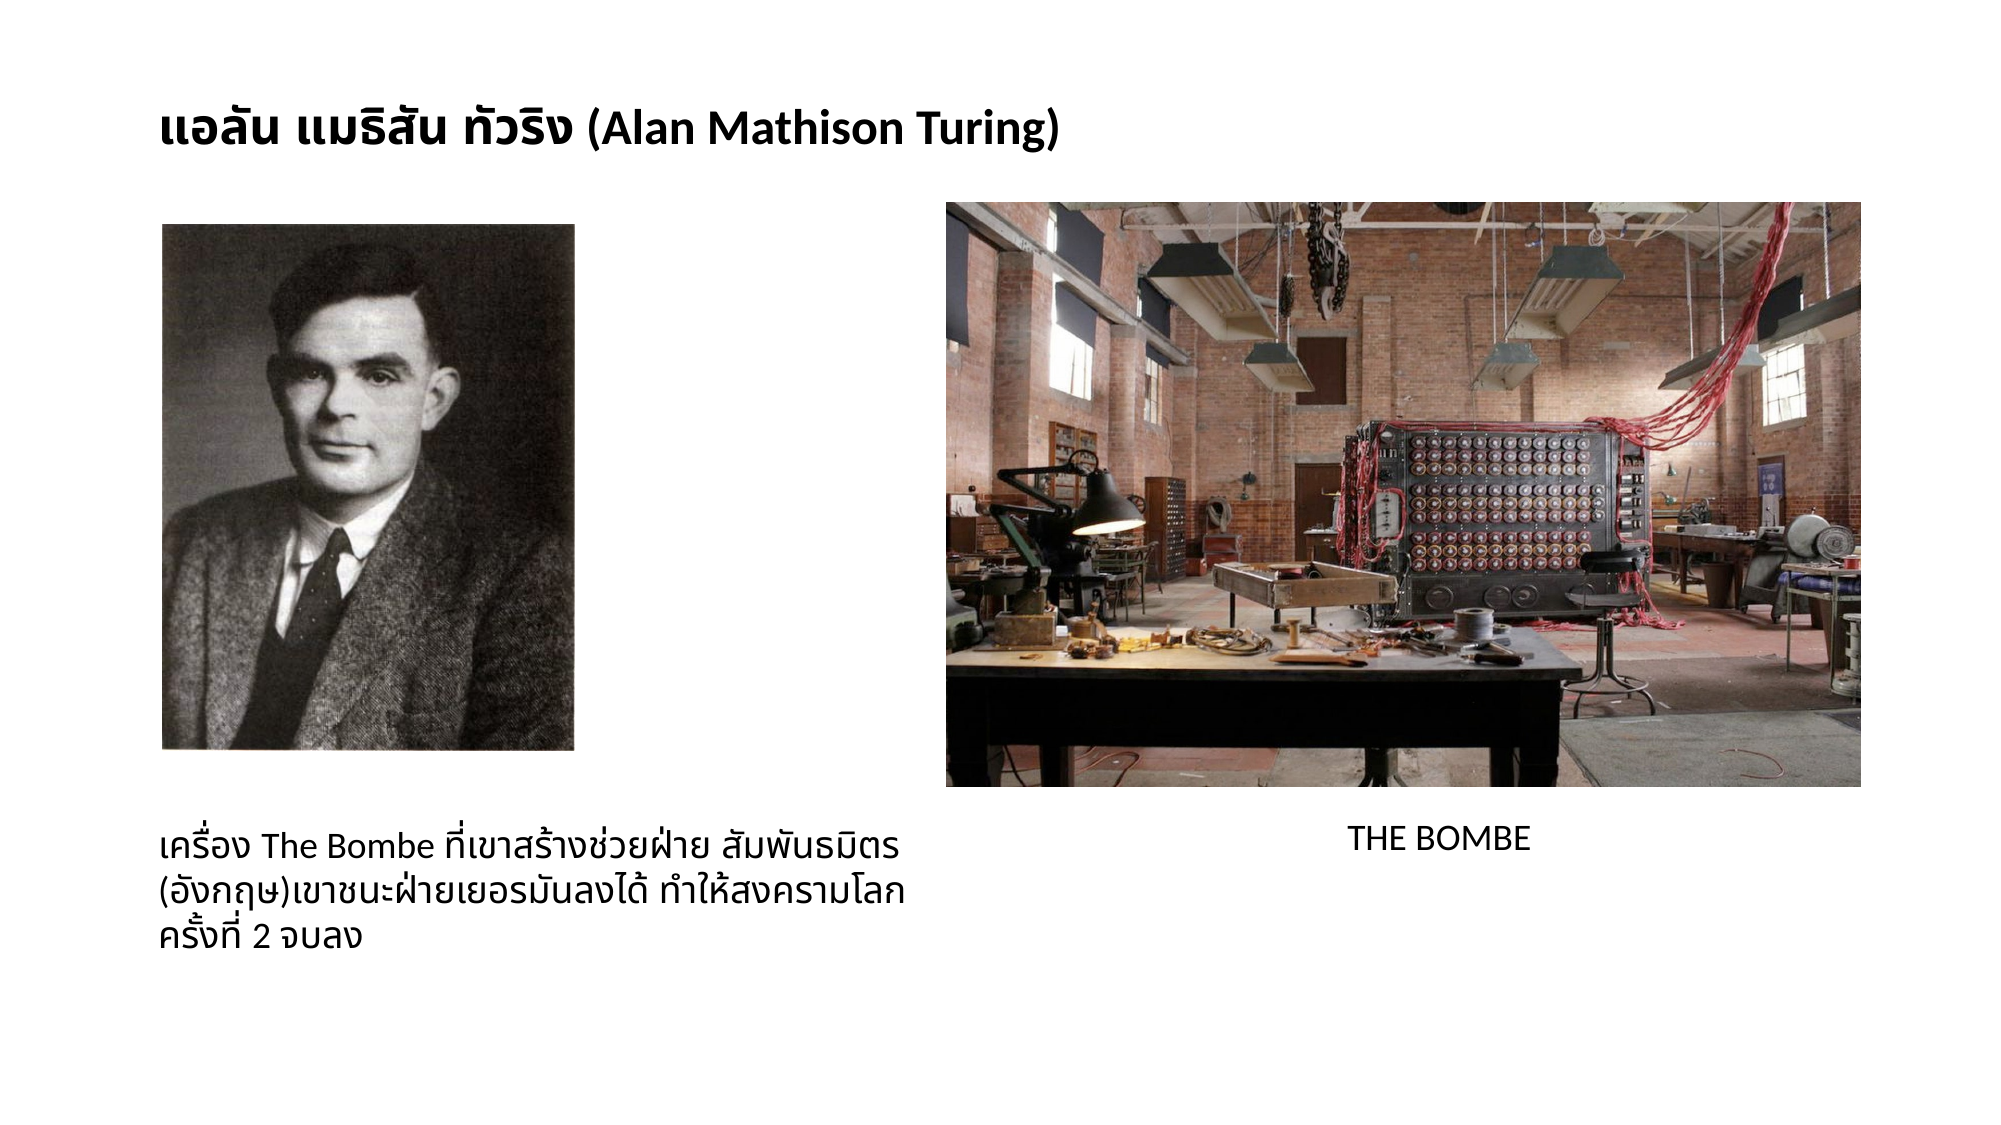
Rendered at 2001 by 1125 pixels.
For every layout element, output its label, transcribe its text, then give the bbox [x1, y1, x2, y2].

picture [946, 202, 1861, 787]
text_box แอลัน แมธิสัน ทัวริง (Alan Mathison Turing) [143, 87, 1100, 162]
text_box THE BOMBE [1332, 805, 1576, 866]
text_box เครื่อง The Bombe ที่เขาสร้างช่วยฝ่าย สัมพันธมิตร (อังกฤษ)เขาชนะฝ่ายเยอรมันลงได้ ทำให้สงครามโลกครั้งที่ 2 จบลง [143, 813, 933, 964]
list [162, 224, 575, 751]
